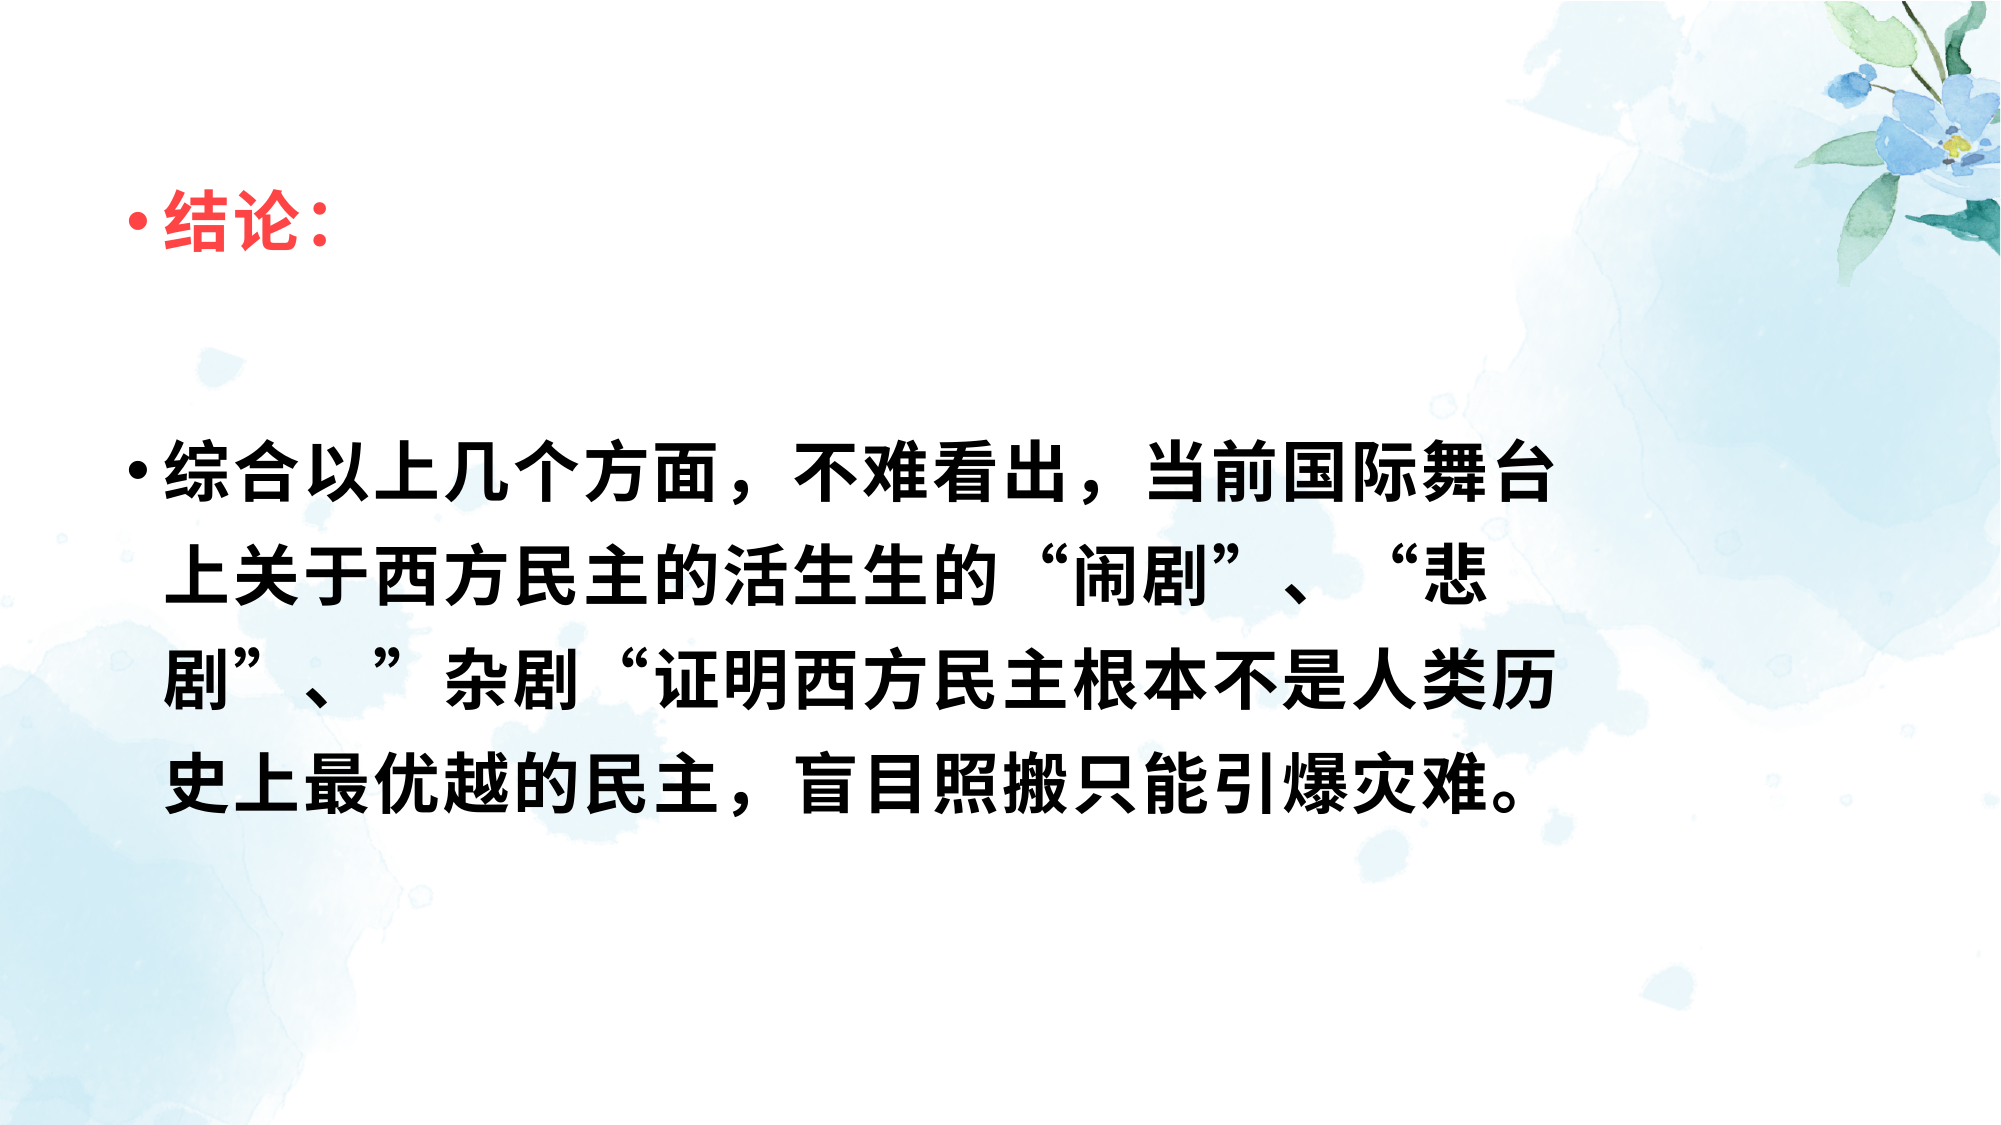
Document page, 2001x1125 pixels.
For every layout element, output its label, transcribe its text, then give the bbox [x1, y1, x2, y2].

picture [0, 347, 797, 1125]
picture [1117, 1, 2001, 1011]
list 结论： 综合以上几个方面，不难看出，当前国际舞台上关于西方民主的活生生的“闹剧”、“悲剧”、”杂剧“证明西方民主根本不是人类历史上最优越的民主，盲目照搬只能引爆灾难。 [109, 156, 1637, 1041]
